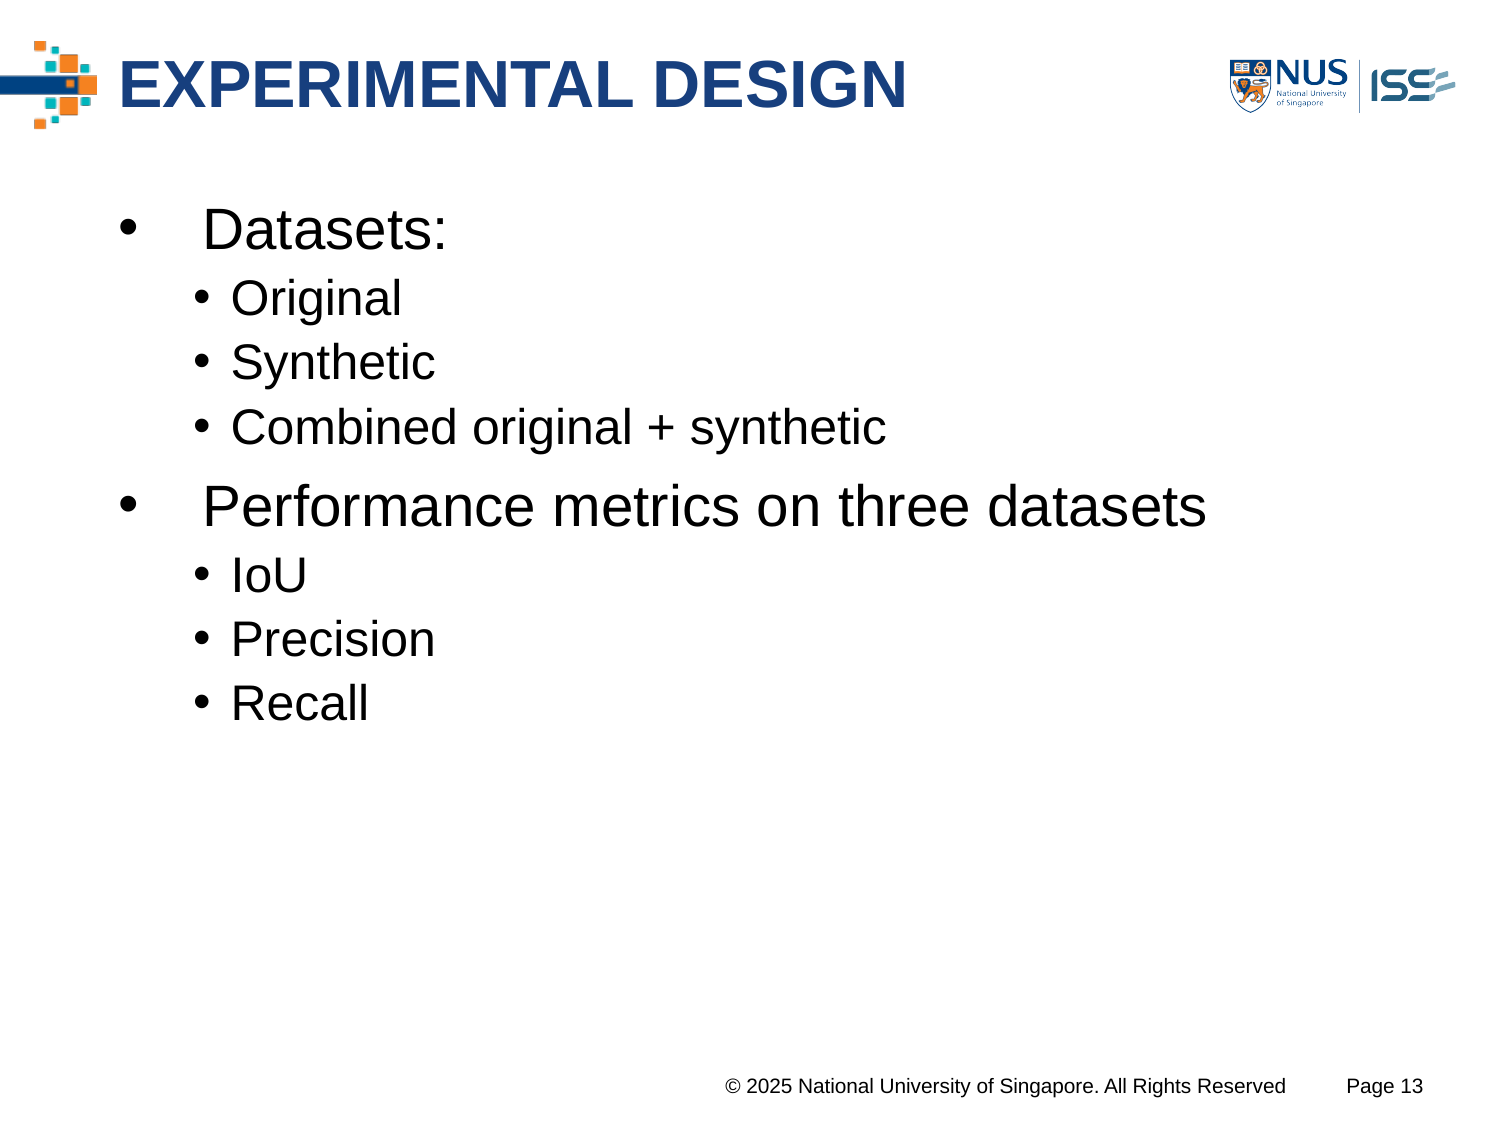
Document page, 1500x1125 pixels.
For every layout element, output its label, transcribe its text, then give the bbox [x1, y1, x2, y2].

title EXPERIMENTAL DESIGN [103, 41, 1186, 131]
list Datasets: Original Synthetic Combined original + synthetic Performance metrics on three datasets IoU Precision Recall [103, 191, 1397, 872]
picture [1192, 30, 1493, 142]
picture [0, 41, 97, 131]
